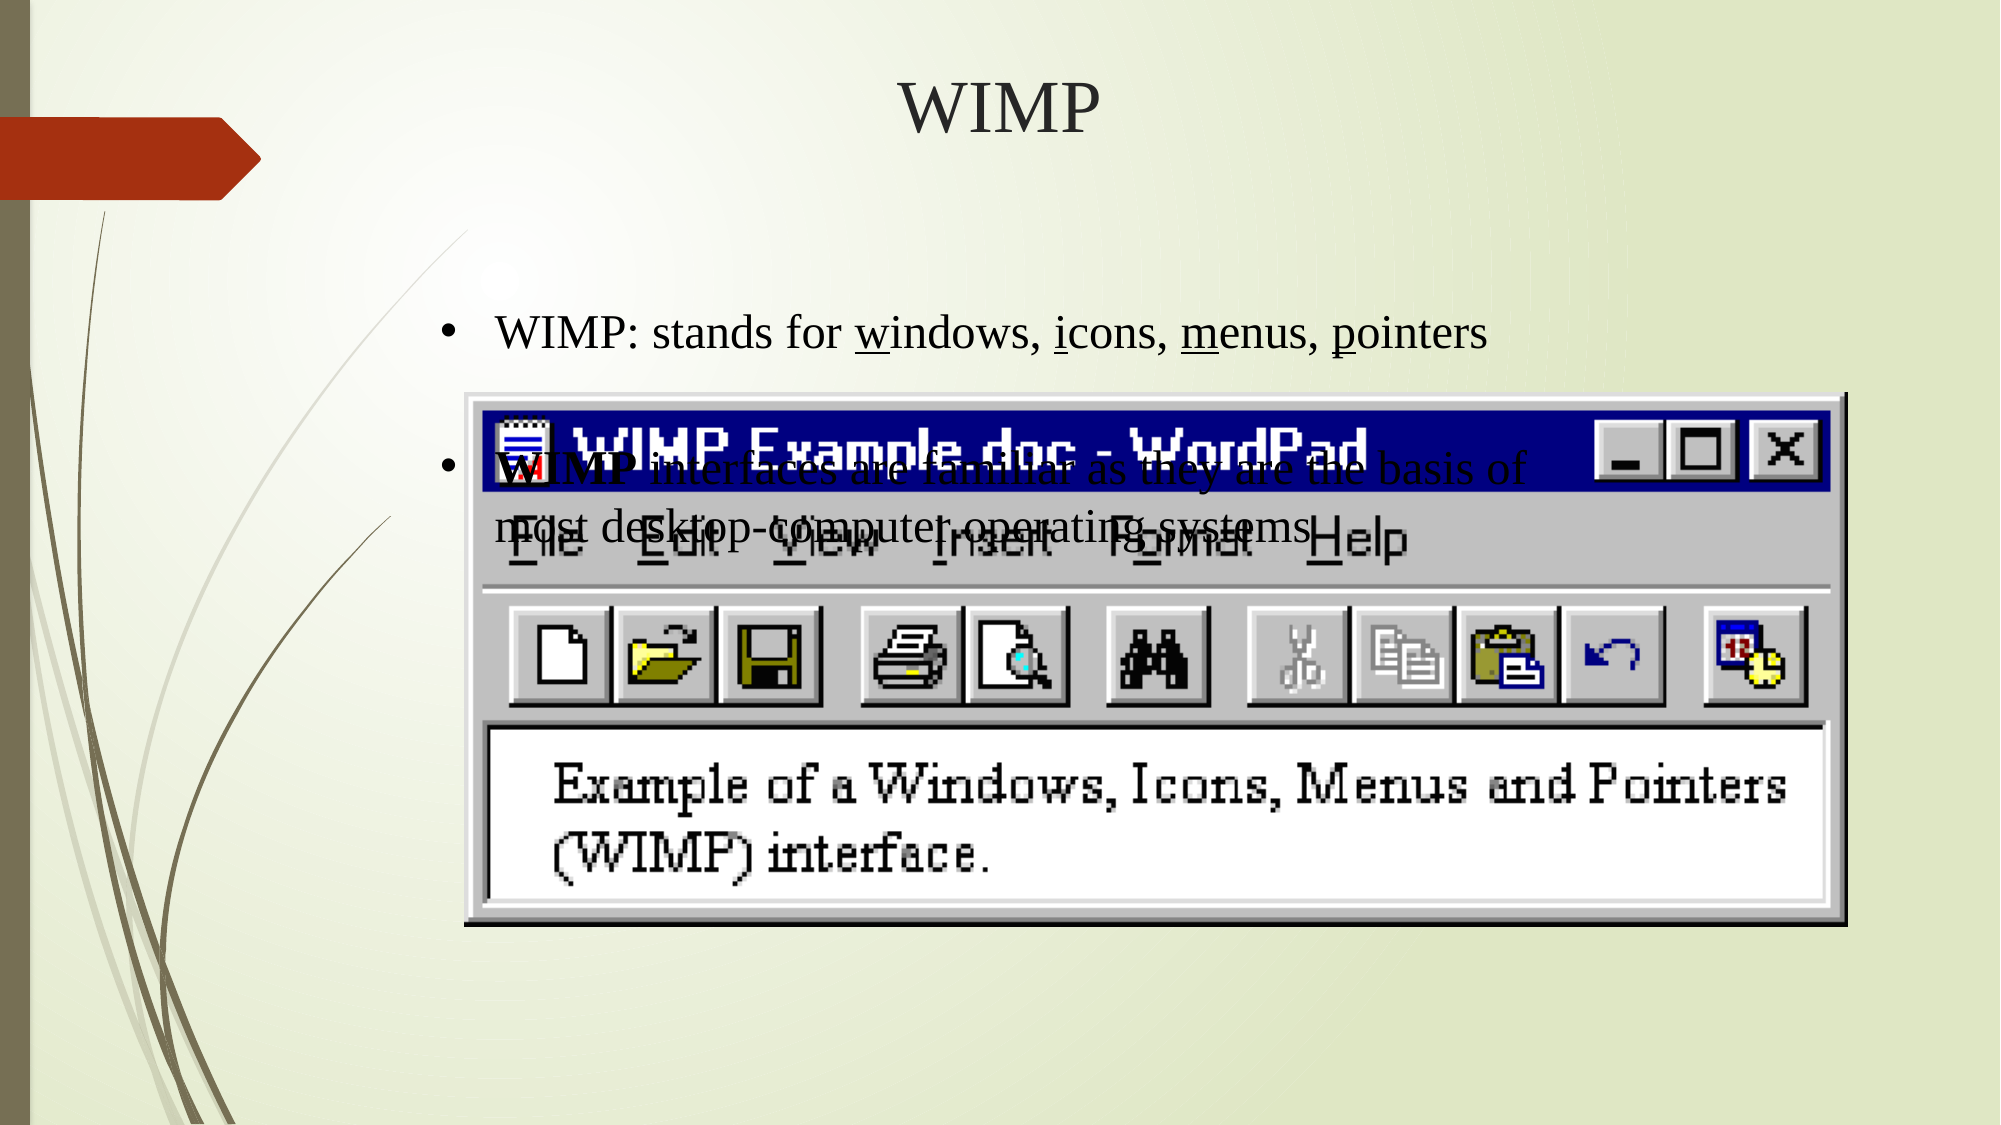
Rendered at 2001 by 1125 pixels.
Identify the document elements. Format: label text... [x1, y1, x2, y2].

title WIMP [324, 50, 1675, 238]
text_box WIMP: stands for windows, icons, menus, pointers WIMP interfaces are familiar as they are the basis of most desktop-computer operating systems [425, 224, 1588, 563]
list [464, 392, 1848, 928]
